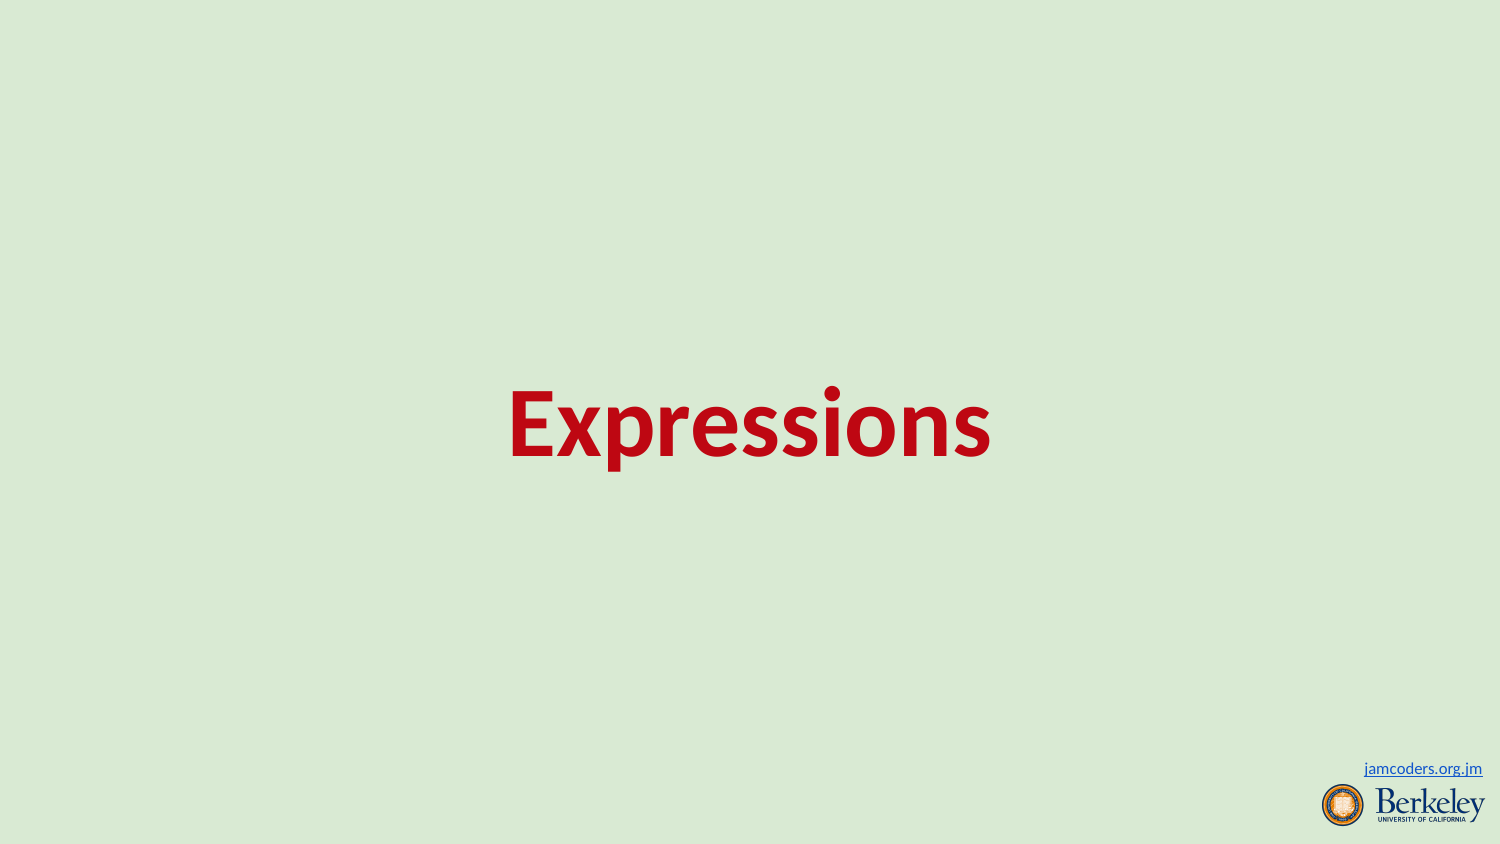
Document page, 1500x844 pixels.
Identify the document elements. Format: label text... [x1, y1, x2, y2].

picture [1321, 782, 1486, 827]
title Expressions [86, 341, 1414, 496]
